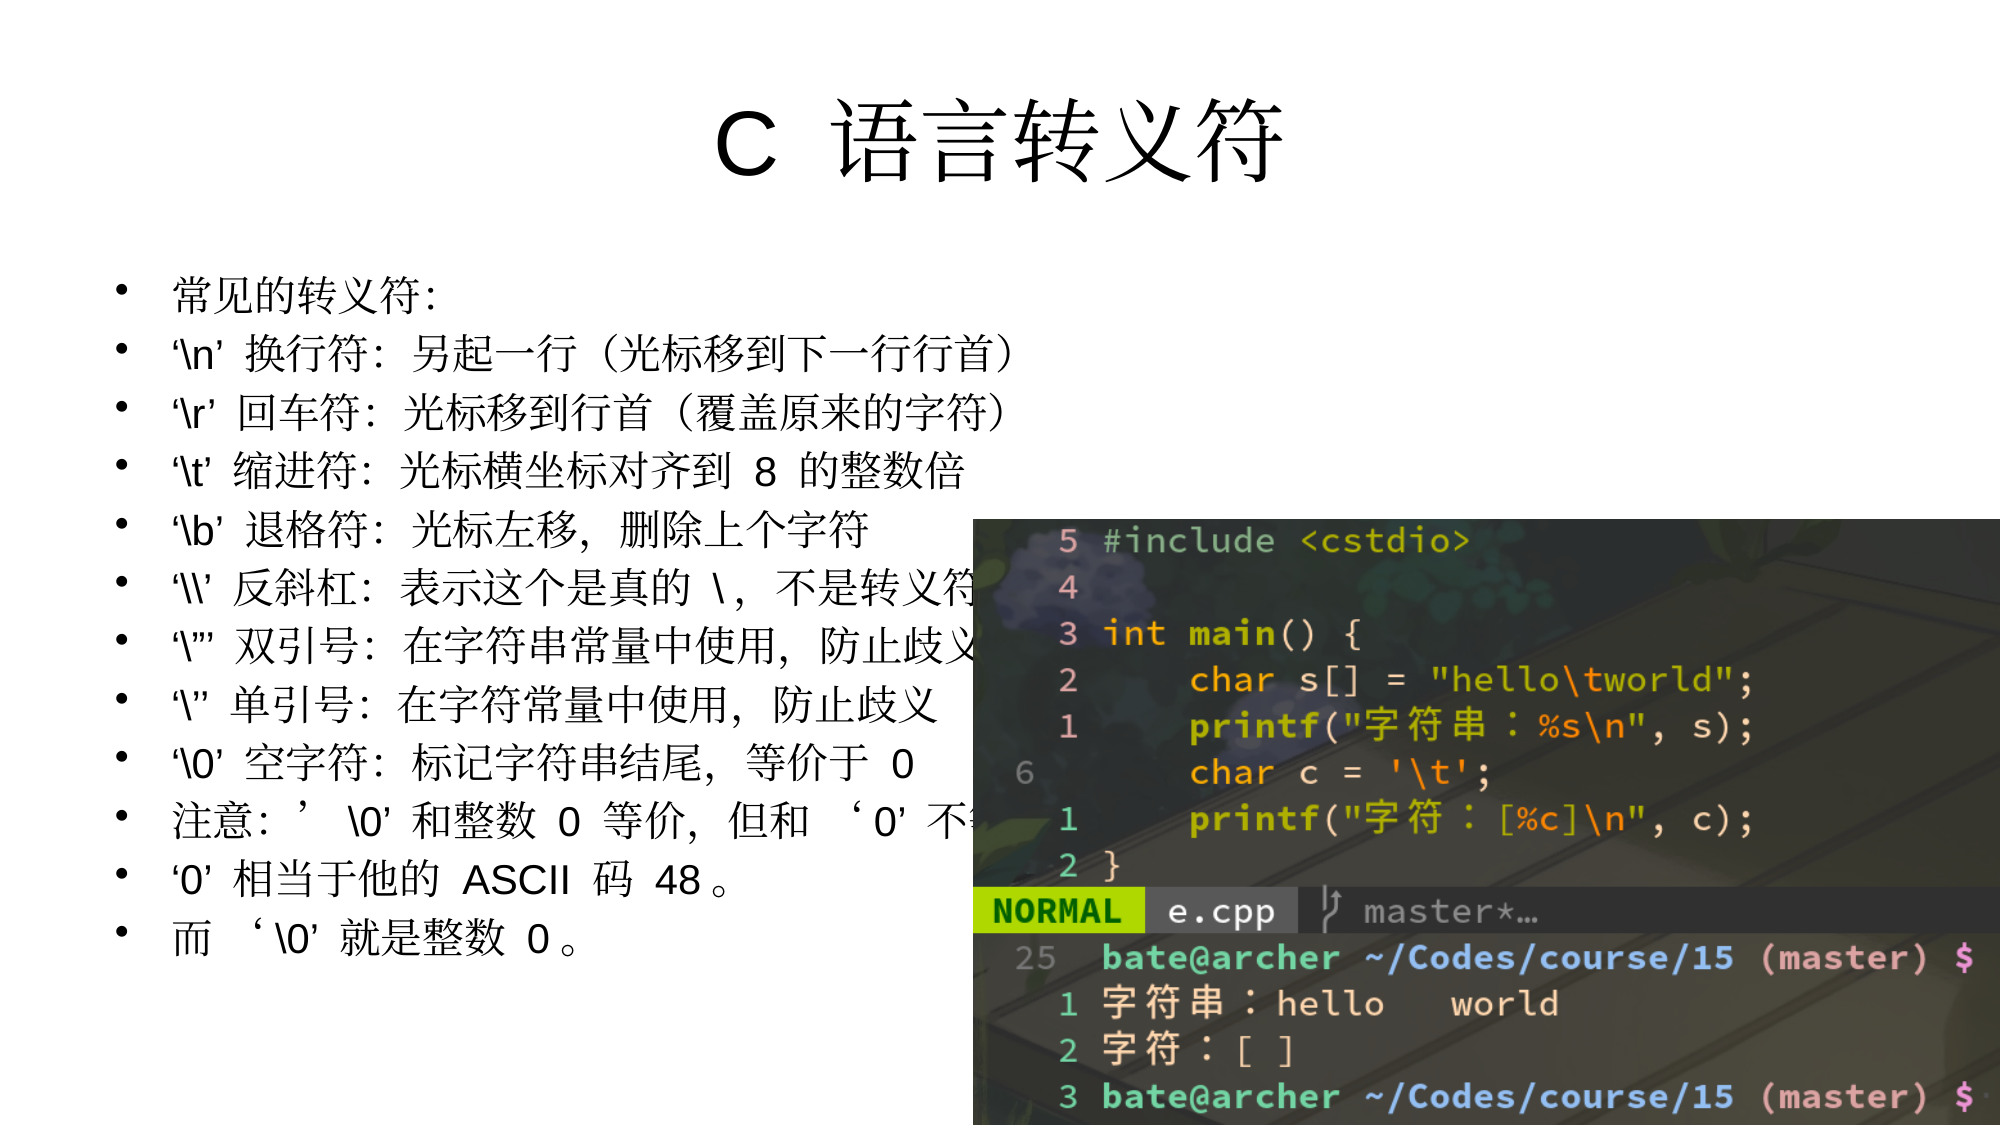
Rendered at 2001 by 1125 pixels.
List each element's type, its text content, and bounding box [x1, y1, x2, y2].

title C 语言转义符 [99, 44, 1901, 233]
picture [973, 519, 2000, 1125]
list 常见的转义符： ‘\n’ 换行符：另起一行（光标移到下一行行首） ‘\r’ 回车符：光标移到行首（覆盖原来的字符） ‘\t’ 缩进符：光标横坐标对齐到 8 的整数倍 ‘\b’ 退格符：光标左移，删除上个字符 ‘\\’ 反斜杠：表示这个是真的 \，不是转义符 ‘\”’ 双引号：在字符串常量中使用，防止歧义 ‘\’’ 单引号：在字符常量中使用，防止歧义 ‘\0’ 空字符：标记字符串结尾，等价于 0 注意：’\0’ 和整数 0 等价，但和 ‘0’ 不等价。 ‘0’ 相当于他的 ASCII 码 48。 而 ‘\0’ 就是整数 0。 [99, 262, 1901, 1006]
